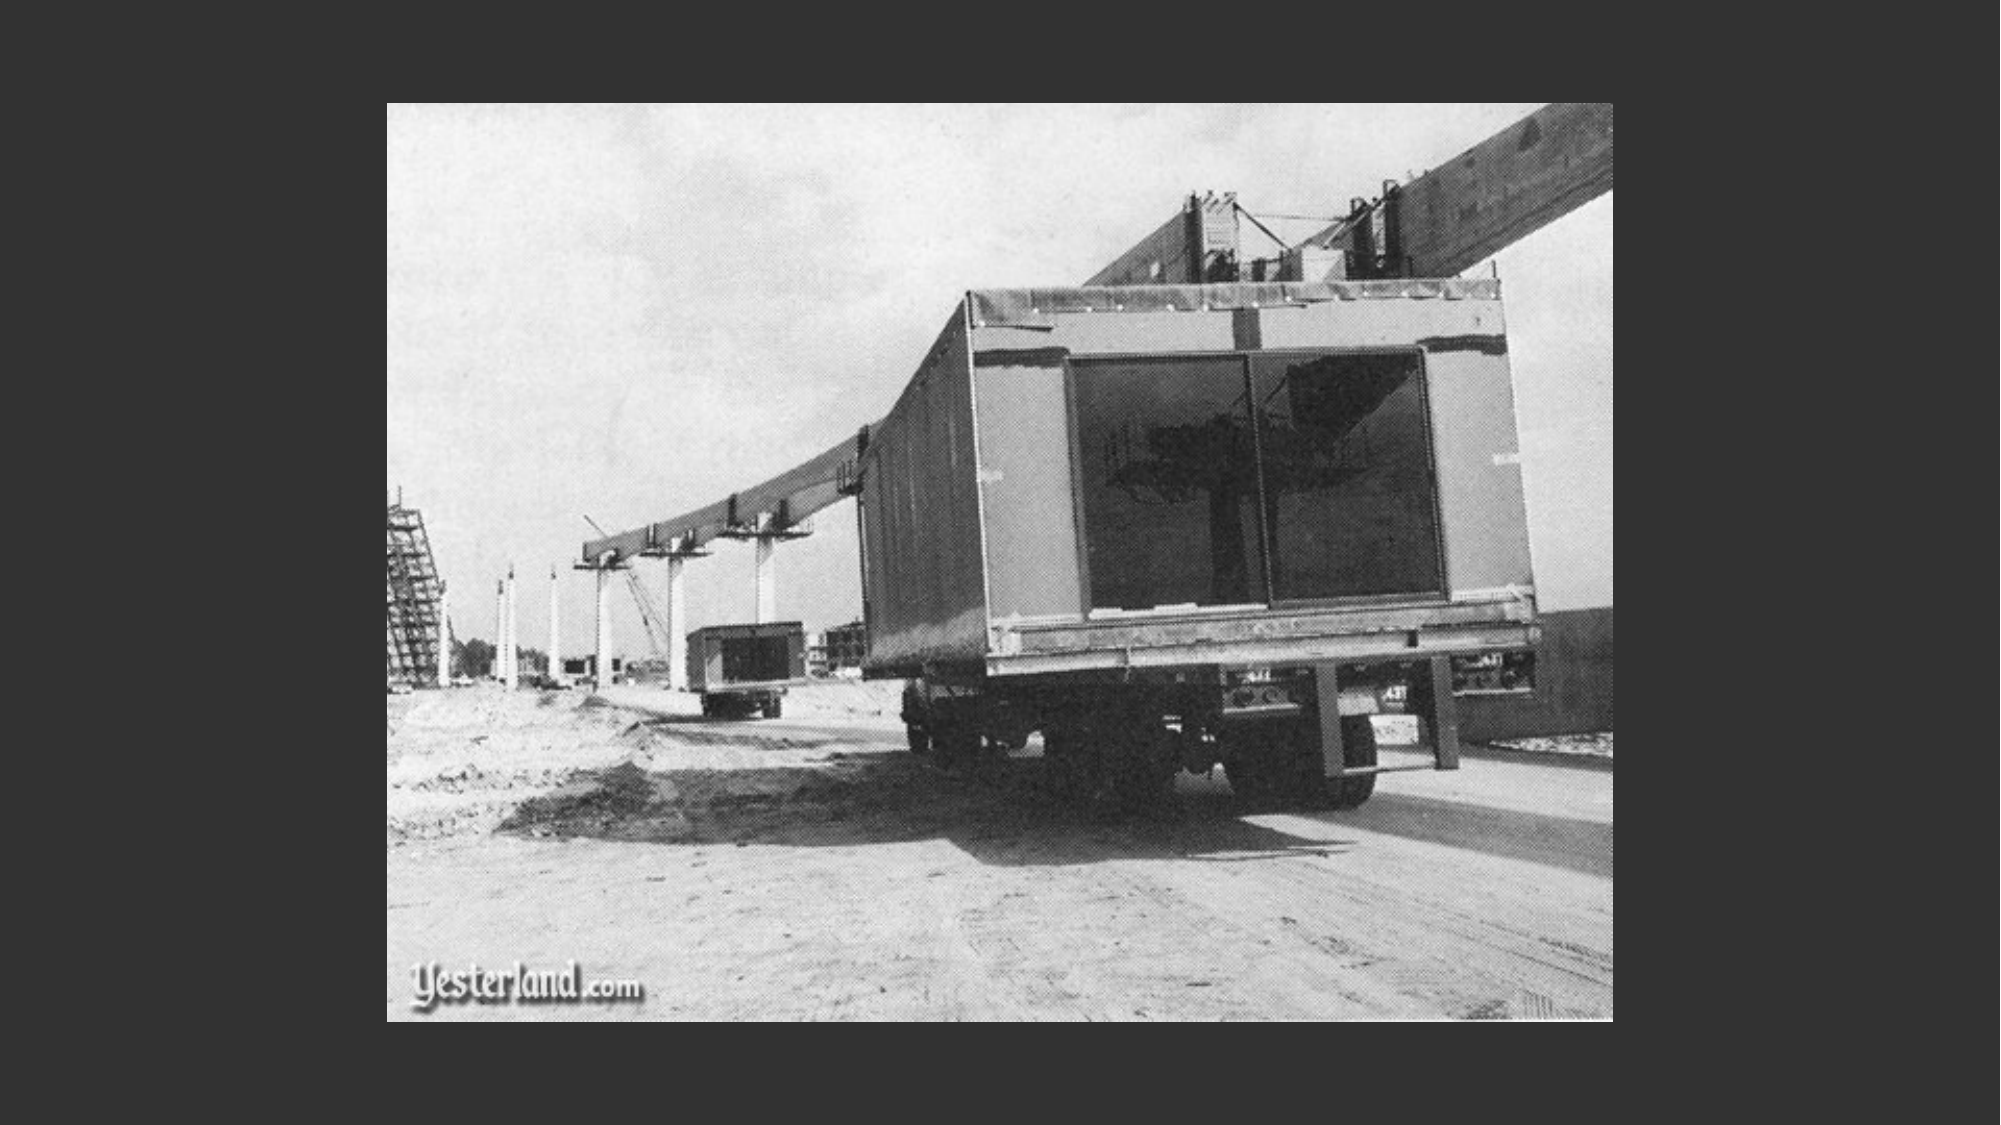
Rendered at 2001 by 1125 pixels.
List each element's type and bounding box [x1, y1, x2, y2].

picture [387, 102, 1613, 1023]
